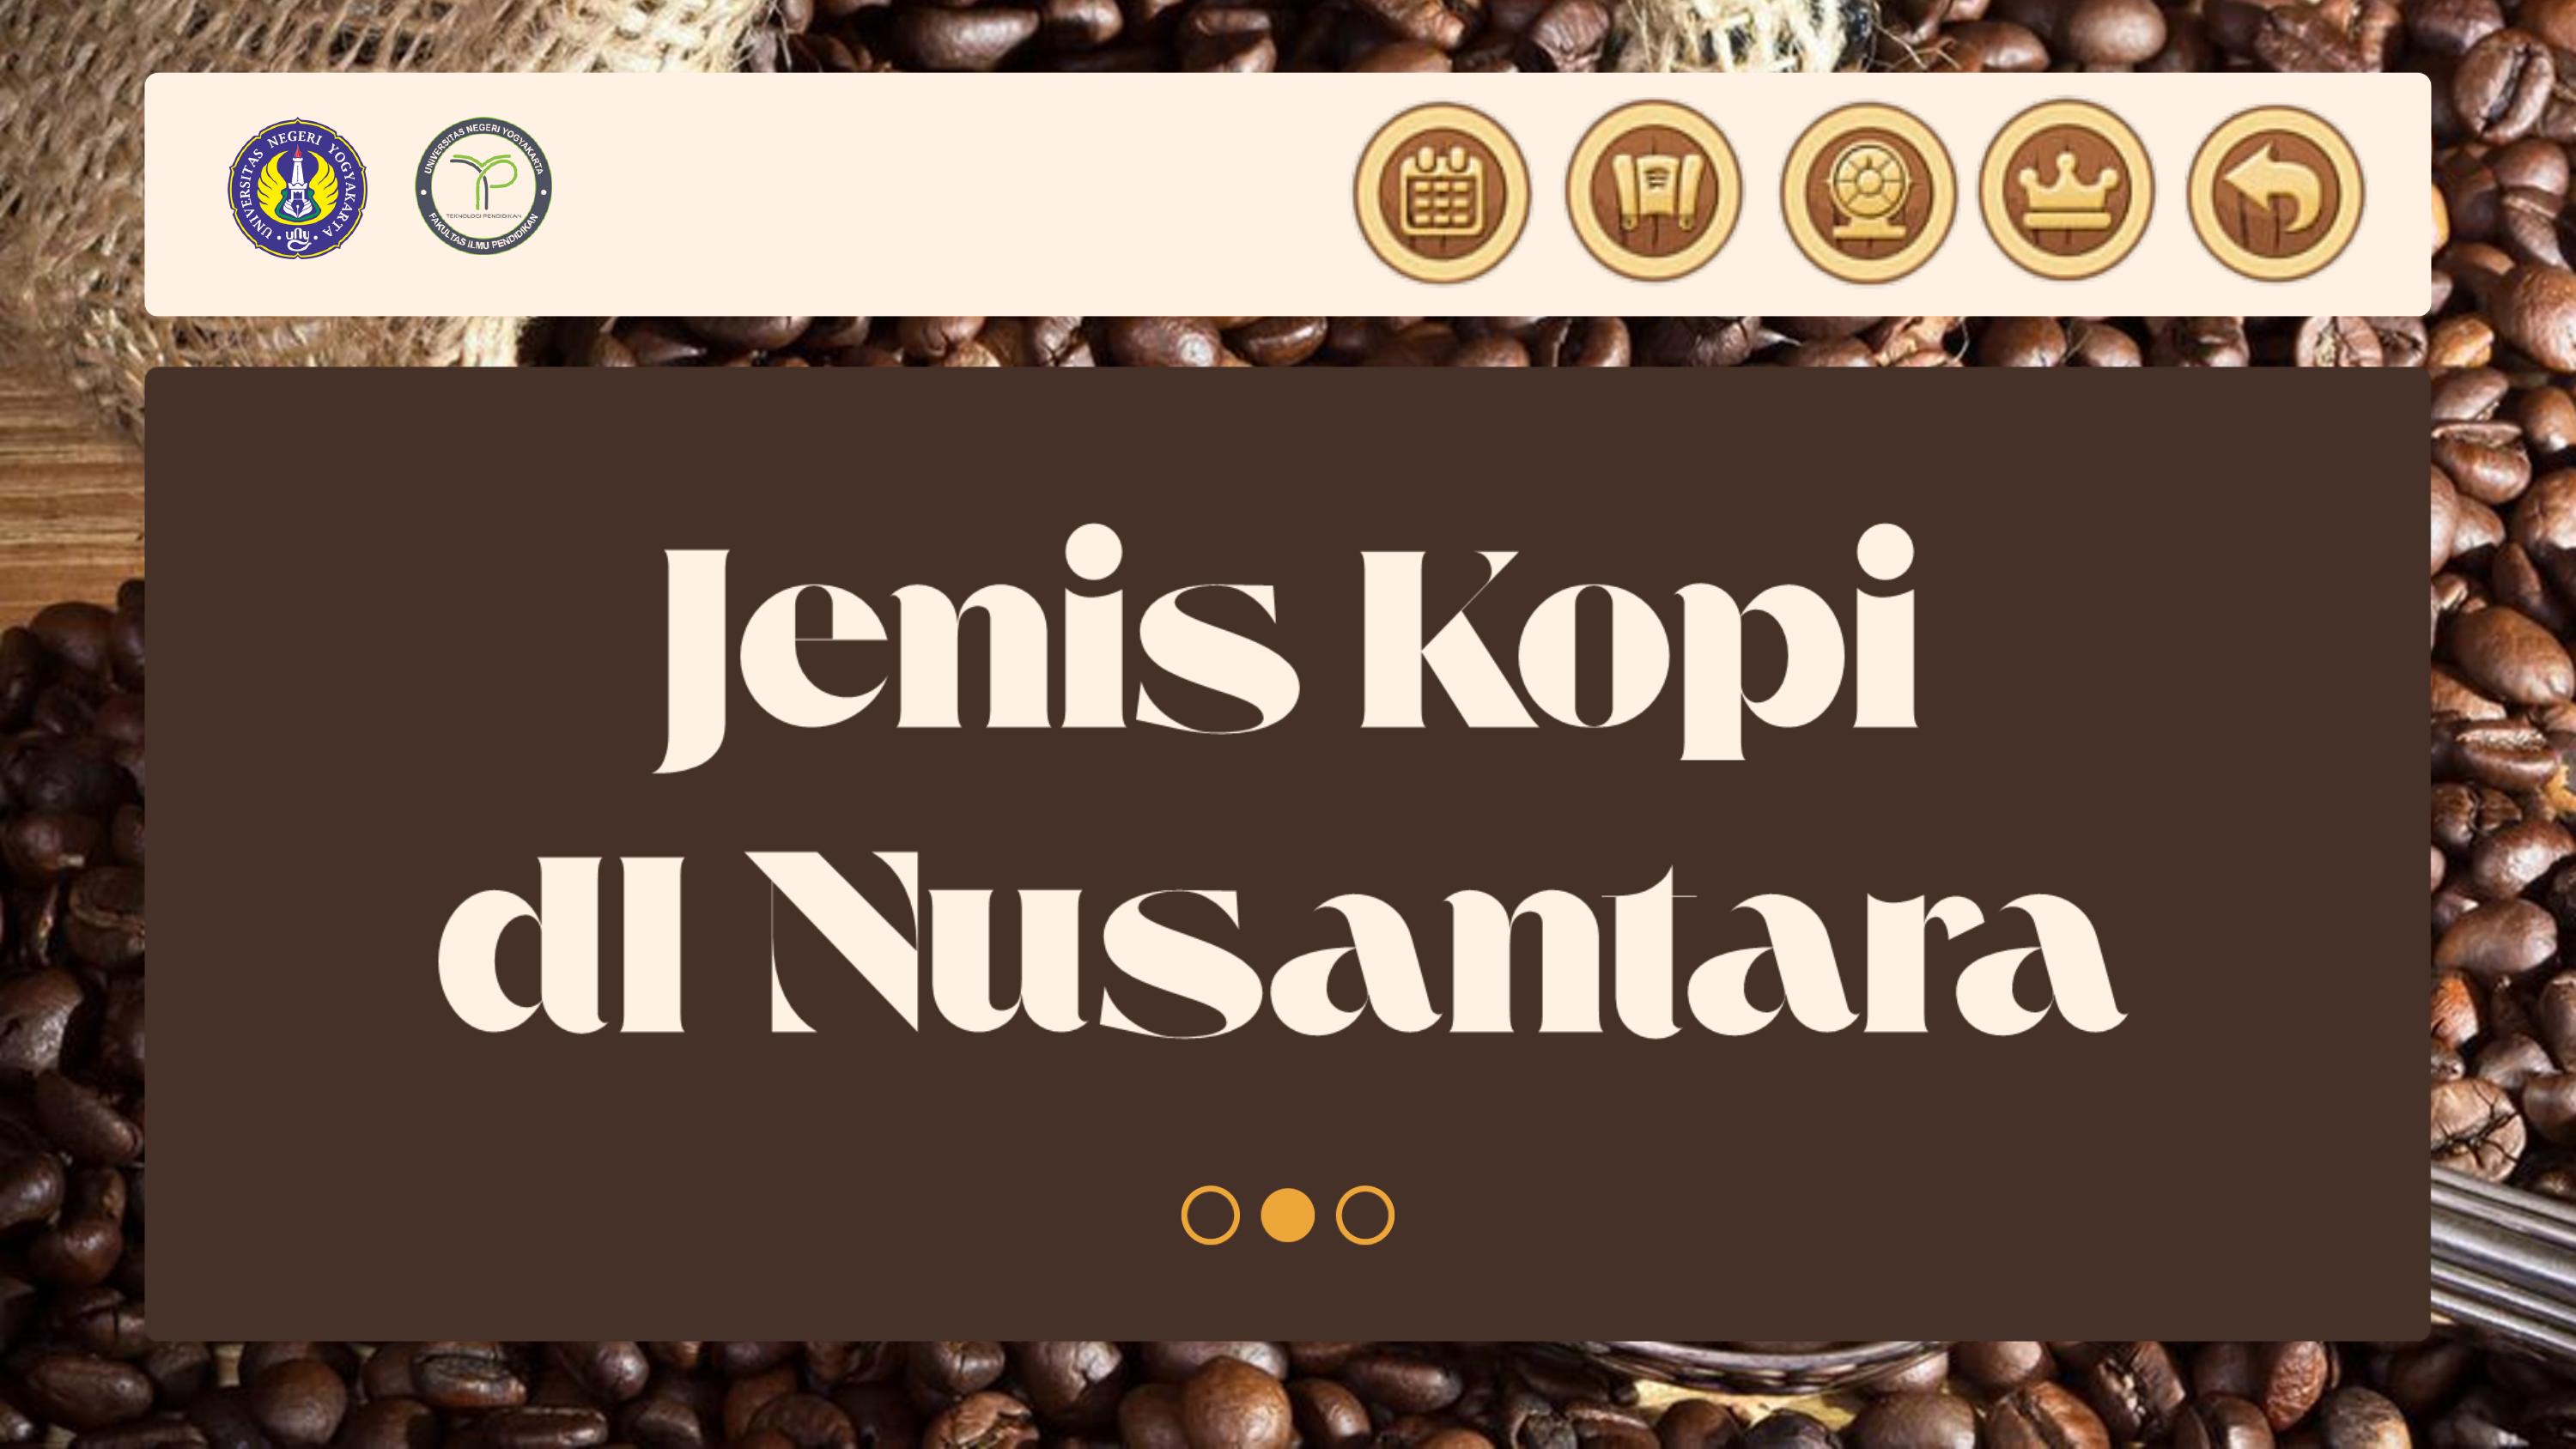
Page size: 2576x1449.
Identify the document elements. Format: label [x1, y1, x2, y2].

text_box [1183, 1188, 1238, 1242]
text_box [1261, 1188, 1315, 1242]
text_box [1338, 1188, 1393, 1242]
picture [0, 0, 2576, 1449]
text_box [144, 72, 2432, 317]
